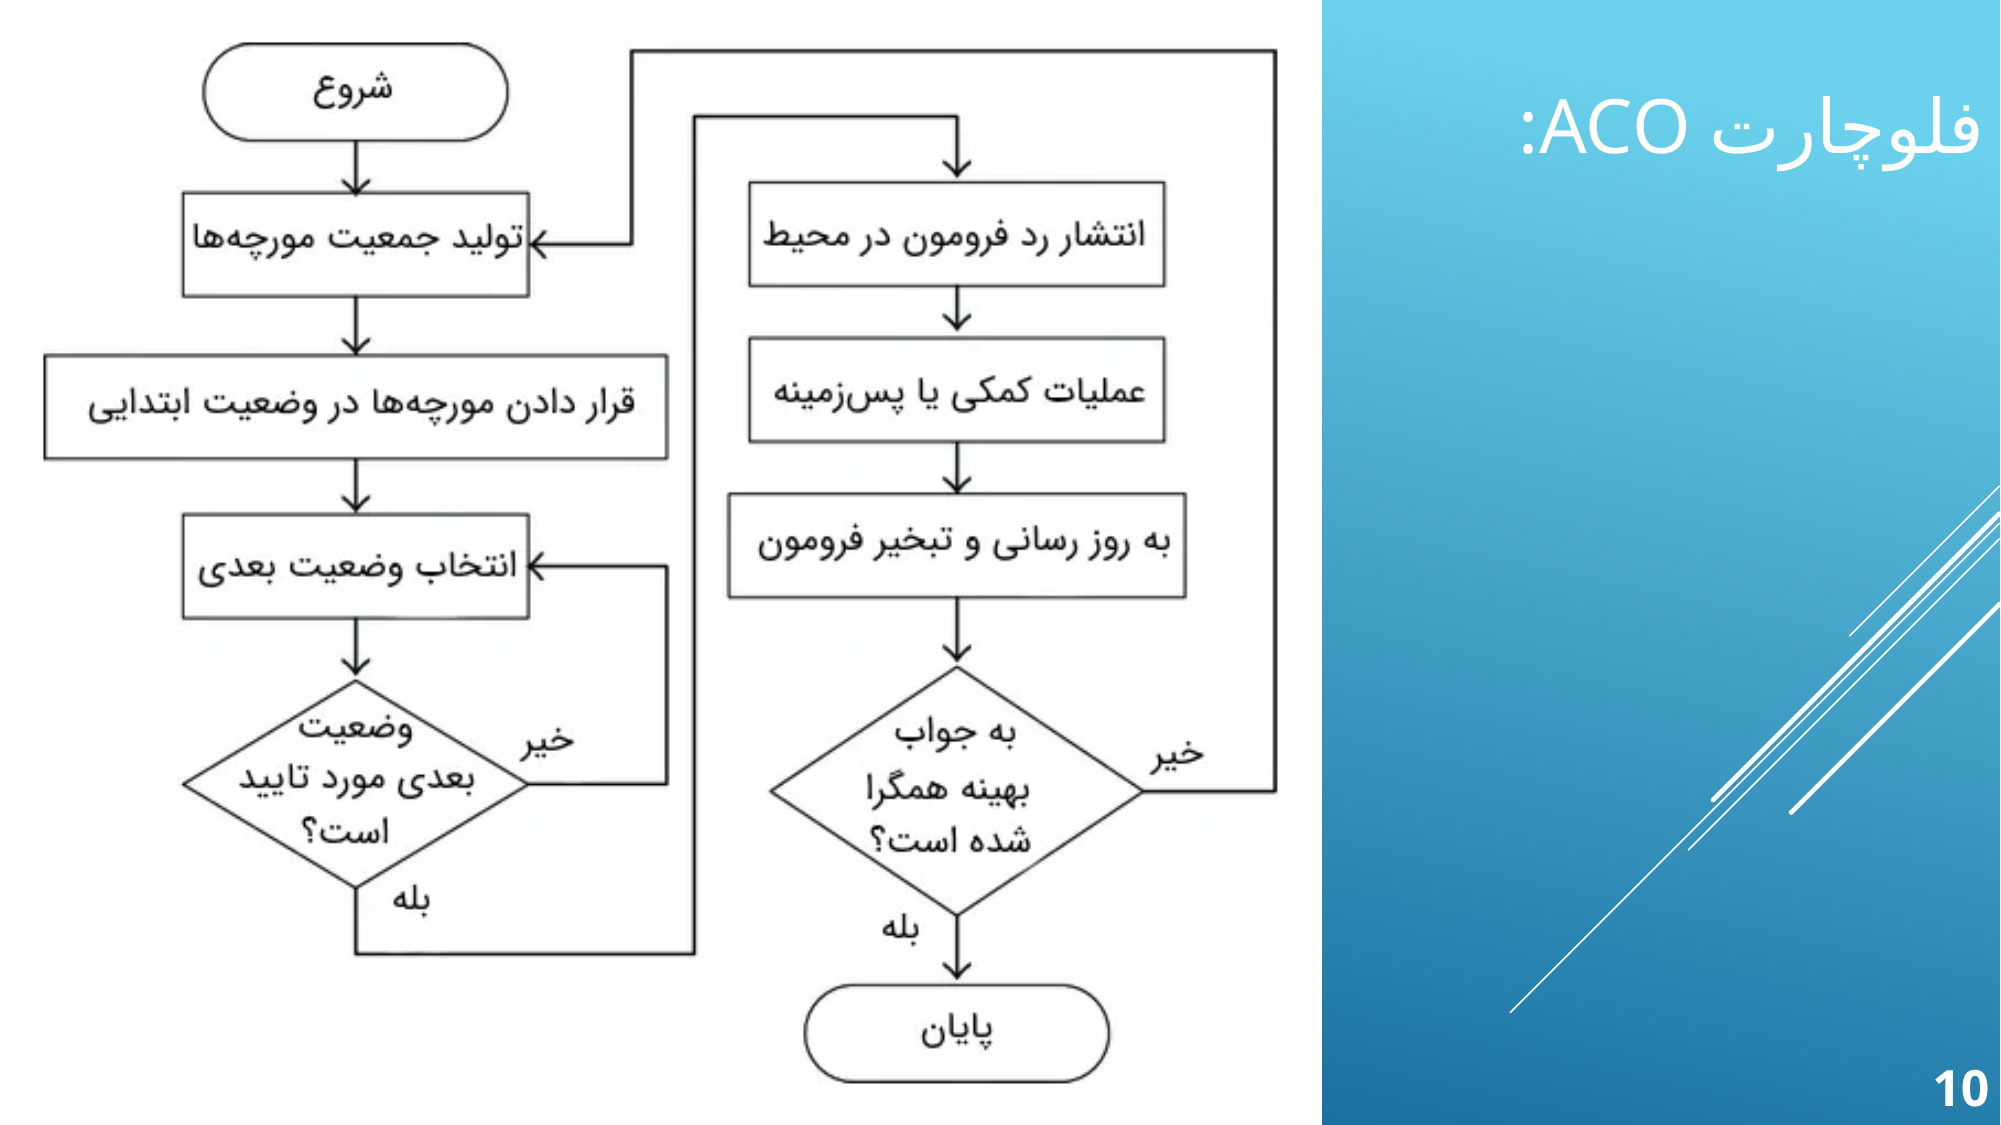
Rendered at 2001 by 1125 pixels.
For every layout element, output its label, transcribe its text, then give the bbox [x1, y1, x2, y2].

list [0, 0, 1323, 1125]
title فلوچارت ACO: [1323, 0, 2000, 248]
text_box 10 [1917, 1049, 2000, 1124]
